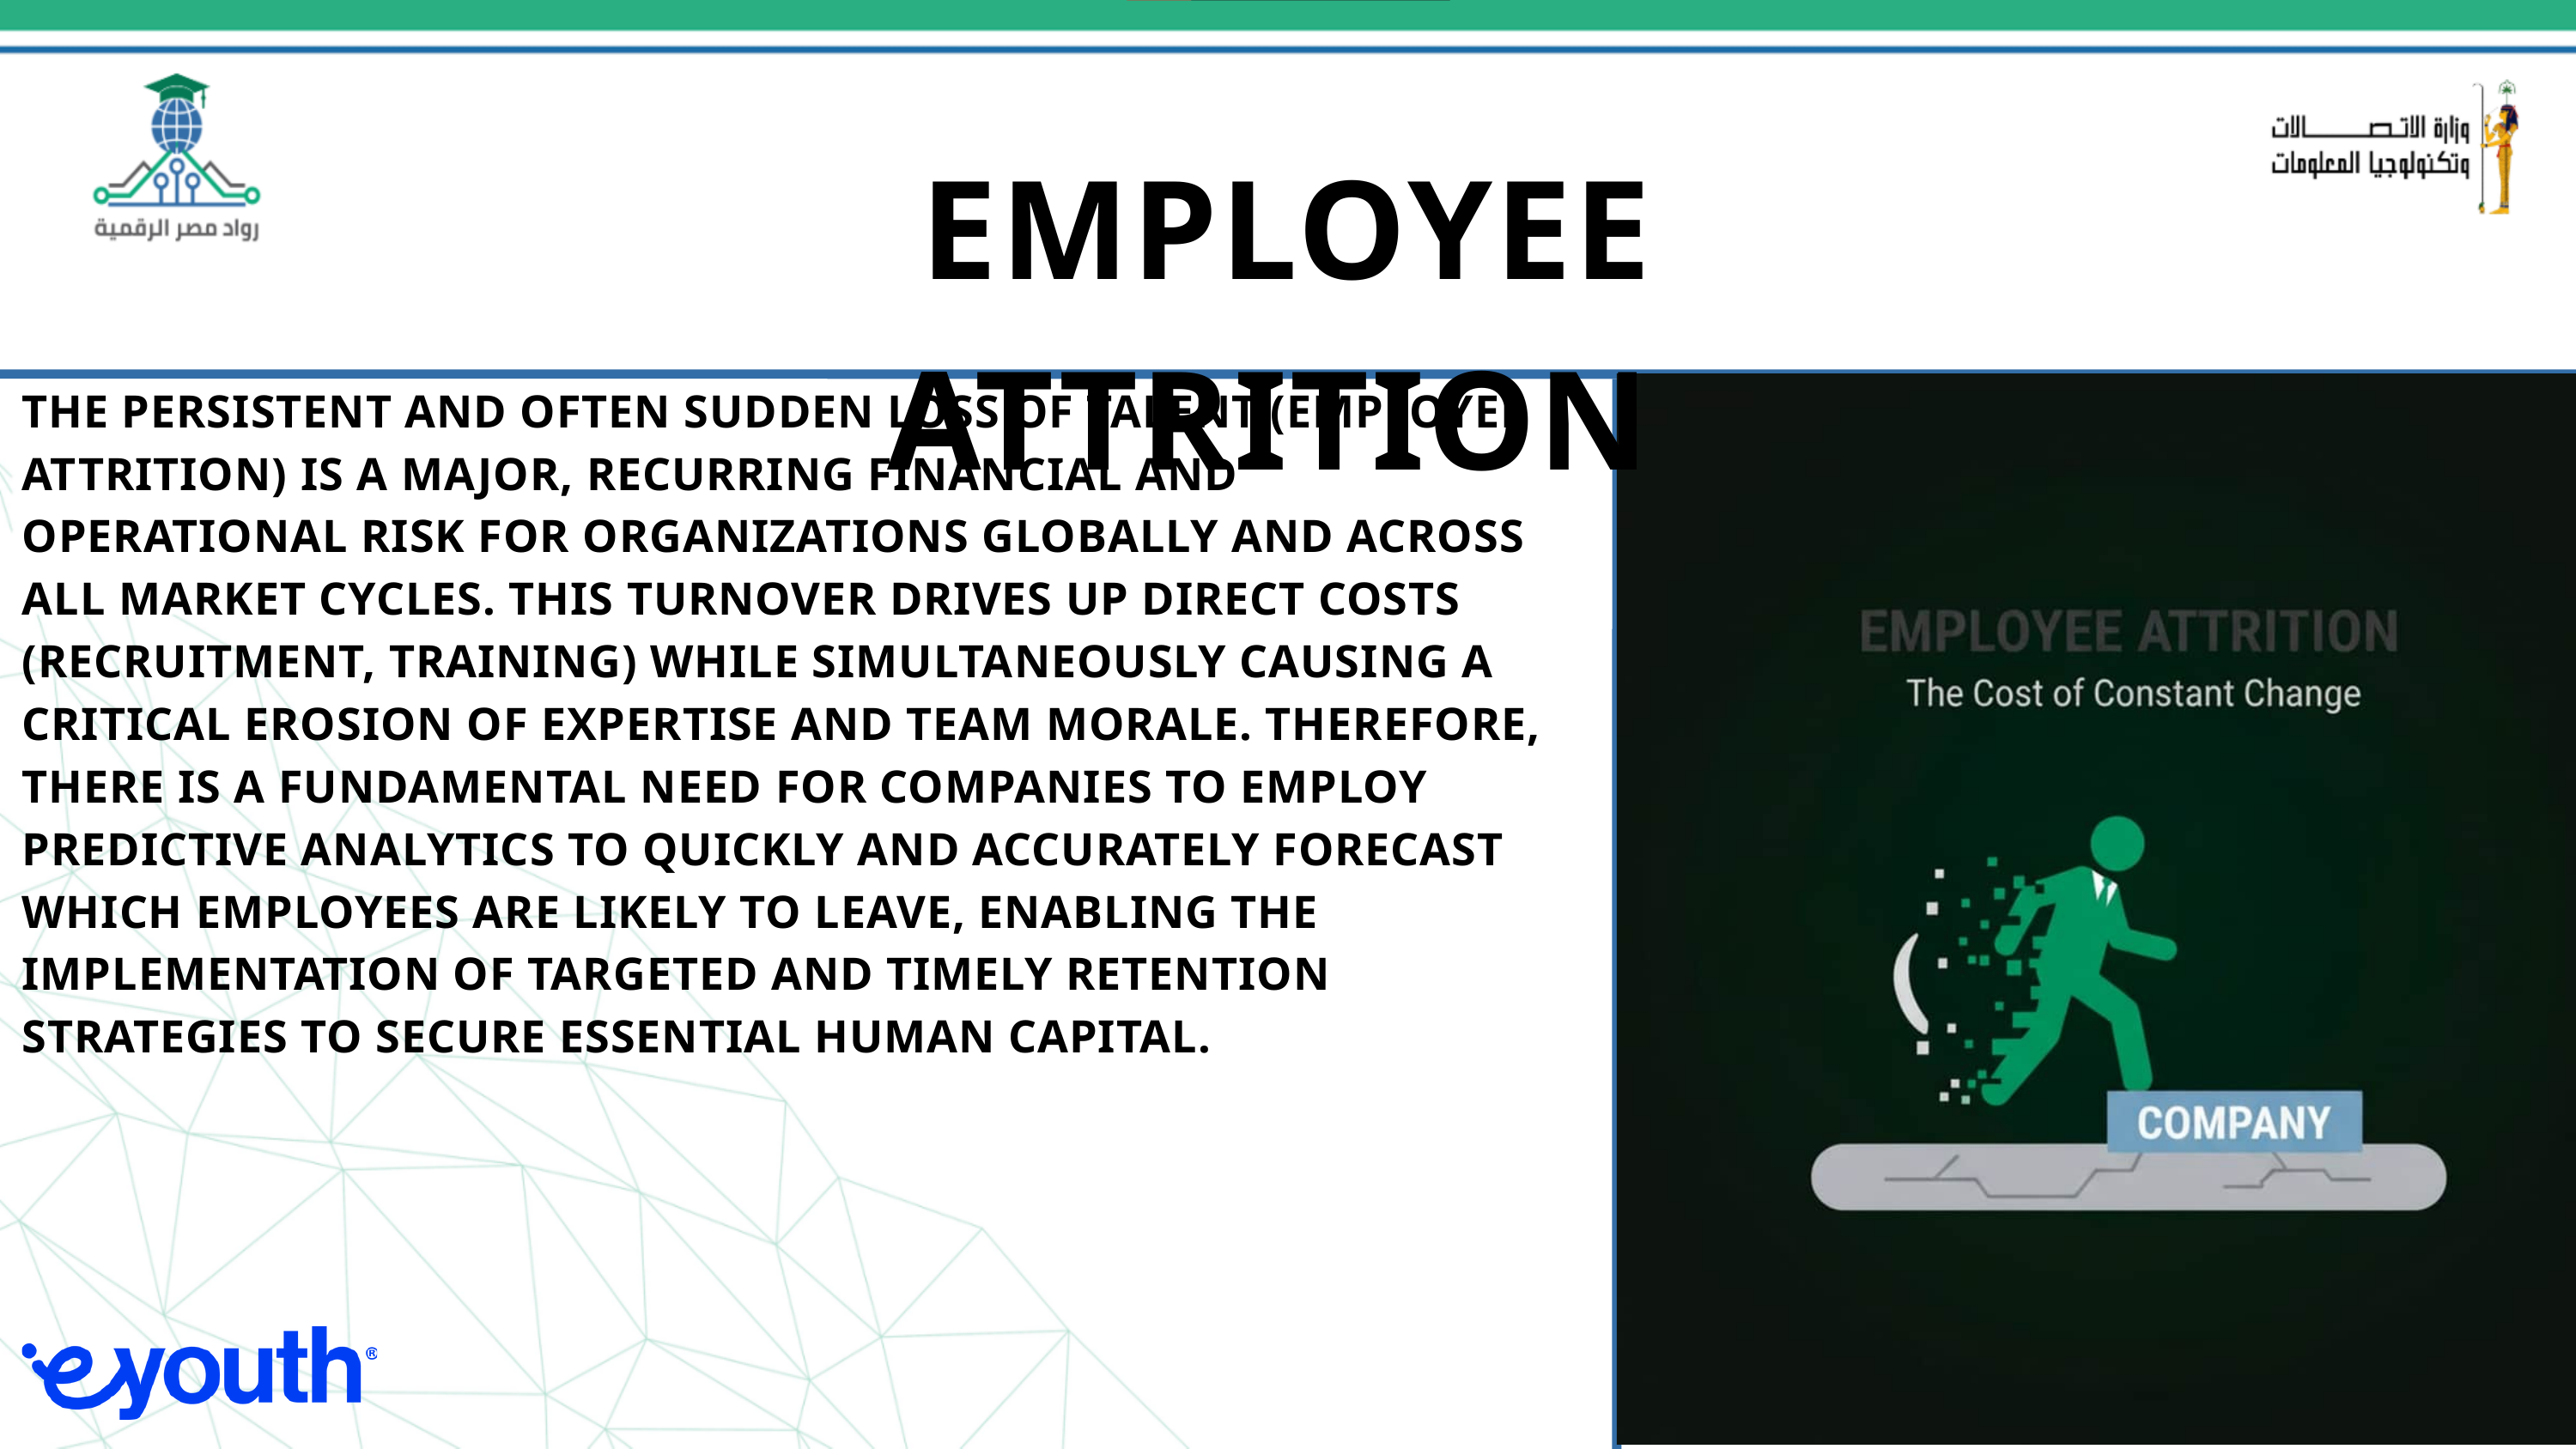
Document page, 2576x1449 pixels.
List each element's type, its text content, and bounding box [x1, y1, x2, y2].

text_box THE PERSISTENT AND OFTEN SUDDEN LOSS OF TALENT (EMPLOYEE ATTRITION) IS A MAJOR, RECURRING FINANCIAL AND OPERATIONAL RISK FOR ORGANIZATIONS GLOBALLY AND ACROSS ALL MARKET CYCLES. THIS TURNOVER DRIVES UP DIRECT COSTS (RECRUITMENT, TRAINING) WHILE SIMULTANEOUSLY CAUSING A CRITICAL EROSION OF EXPERTISE AND TEAM MORALE. THEREFORE, THERE IS A FUNDAMENTAL NEED FOR COMPANIES TO EMPLOY PREDICTIVE ANALYTICS TO QUICKLY AND ACCURATELY FORECAST WHICH EMPLOYEES ARE LIKELY TO LEAVE, ENABLING THE IMPLEMENTATION OF TARGETED AND TIMELY RETENTION STRATEGIES TO SECURE ESSENTIAL HUMAN CAPITAL. [21, 373, 1579, 1063]
text_box [1617, 1445, 2576, 1449]
text_box [1616, 373, 2576, 1445]
text_box [0, 374, 1616, 1449]
text_box EMPLOYEE ATTRITION [540, 115, 2036, 498]
text_box [0, 0, 2576, 373]
text_box [21, 1326, 378, 1420]
